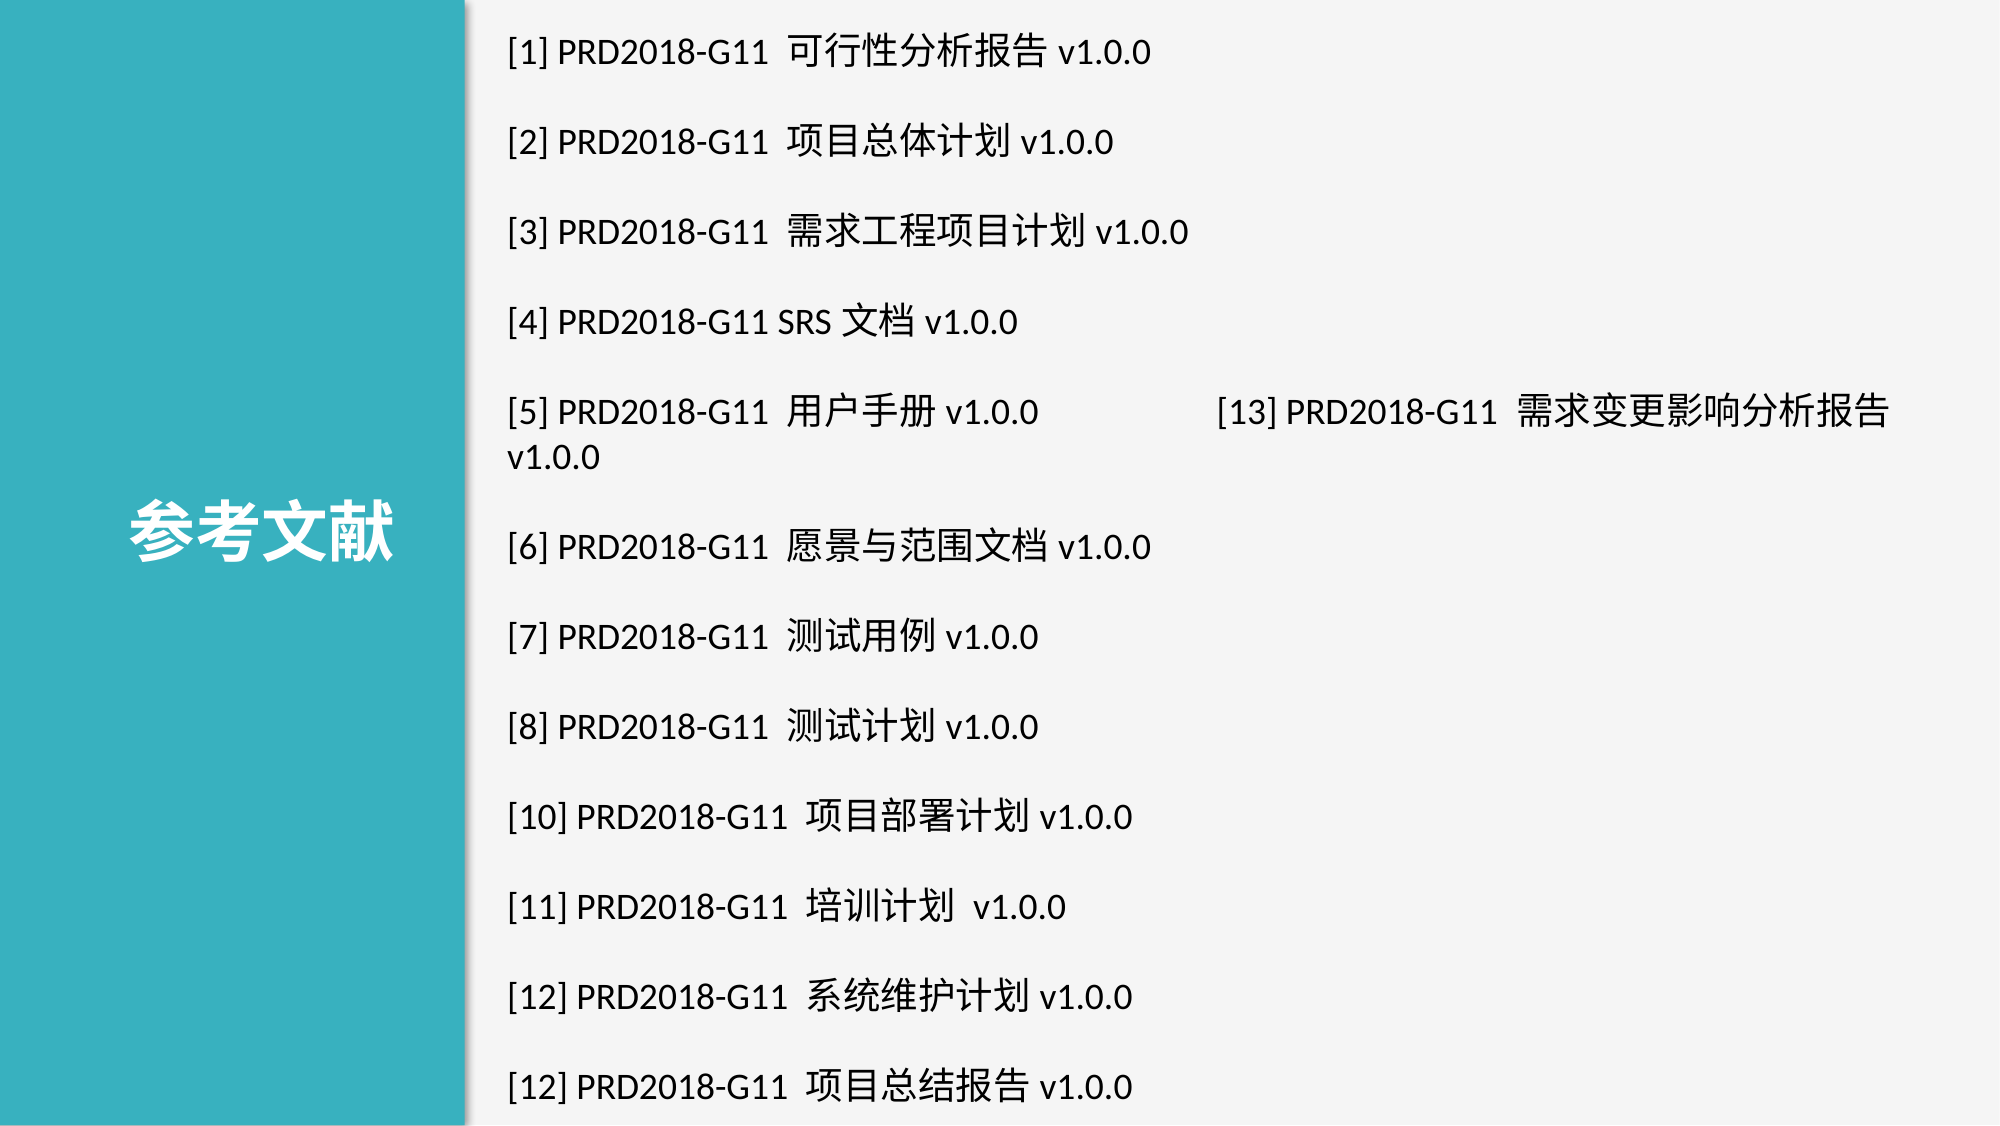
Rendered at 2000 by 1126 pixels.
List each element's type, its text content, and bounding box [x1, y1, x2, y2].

text_box 参考文献 [0, 479, 416, 580]
text_box [1] PRD2018-G11 可行性分析报告v1.0.0 [2] PRD2018-G11 项目总体计划v1.0.0 [3] PRD2018-G11 需求工程项目计划v1.0.0 [4] PRD2018-G11 SRS文档v1.0.0 [5] PRD2018-G11 用户手册v1.0.0 [13] PRD2018-G11 需求变更影响分析报告v1.0.0 [6] PRD2018-G11 愿景与范围文档v1.0.0 [7] PRD2018-G11 测试用例v1.0.0 [8] PRD2018-G11 测试计划v1.0.0 [10] PRD2018-G11 项目部署计划v1.0.0 [11] PRD2018-G11 培训计划 v1.0.0 [12] PRD2018-G11 系统维护计划v1.0.0 [12] PRD2018-G11 项目总结报告v1.0.0 [492, 19, 1992, 1126]
text_box [0, 0, 465, 1126]
